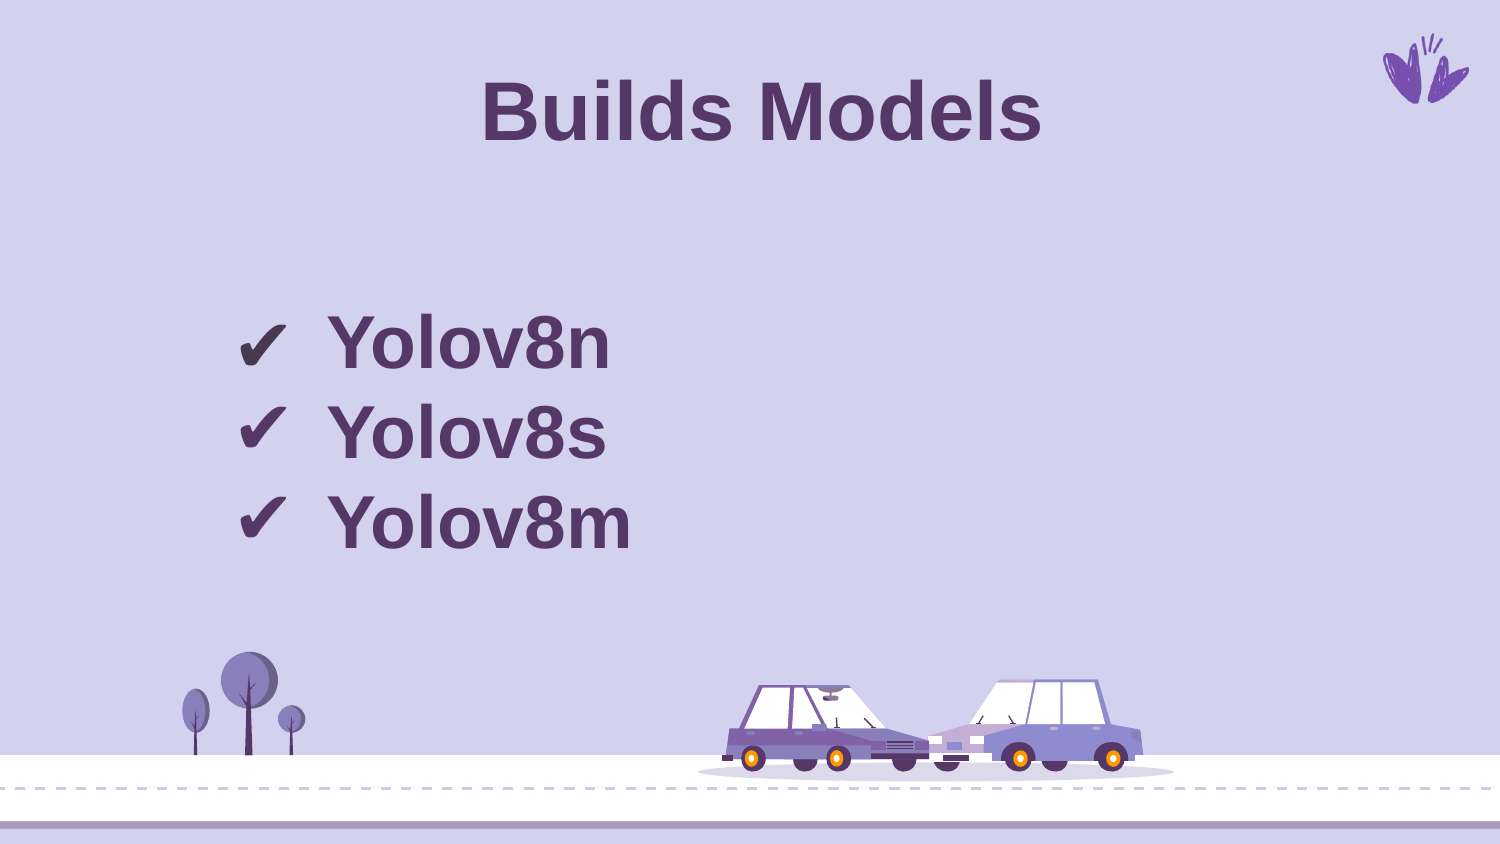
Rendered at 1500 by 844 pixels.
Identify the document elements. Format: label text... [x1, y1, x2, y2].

text_box Builds Models [217, 49, 1308, 165]
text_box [182, 651, 306, 756]
picture [1382, 29, 1469, 105]
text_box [697, 679, 1175, 782]
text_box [0, 754, 1500, 844]
text_box Yolov8n Yolov8s Yolov8m [217, 285, 1355, 676]
